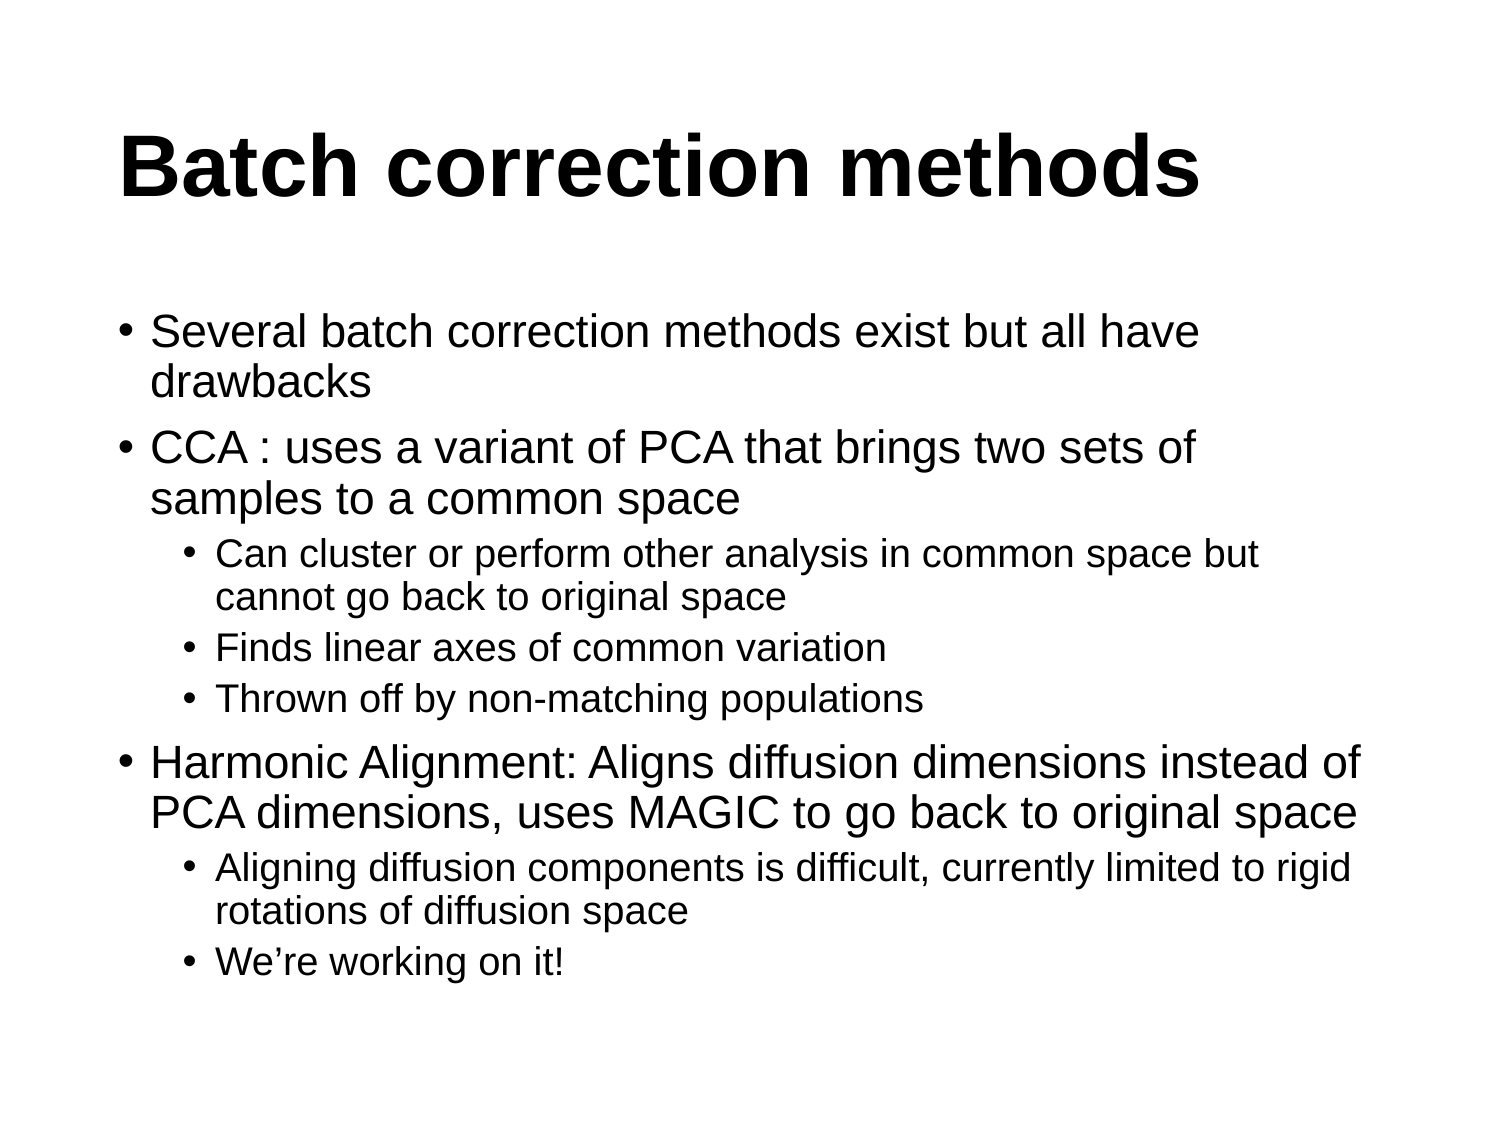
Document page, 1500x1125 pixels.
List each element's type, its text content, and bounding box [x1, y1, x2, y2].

title Batch correction methods [103, 59, 1397, 278]
text_box Several batch correction methods exist but all have drawbacks CCA : uses a variant of PCA that brings two sets of samples to a common space Can cluster or perform other analysis in common space but cannot go back to original space Finds linear axes of common variation Thrown off by non-matching populations Harmonic Alignment: Aligns diffusion dimensions instead of PCA dimensions, uses MAGIC to go back to original space Aligning diffusion components is difficult, currently limited to rigid rotations of diffusion space We’re working on it! [103, 299, 1397, 1014]
